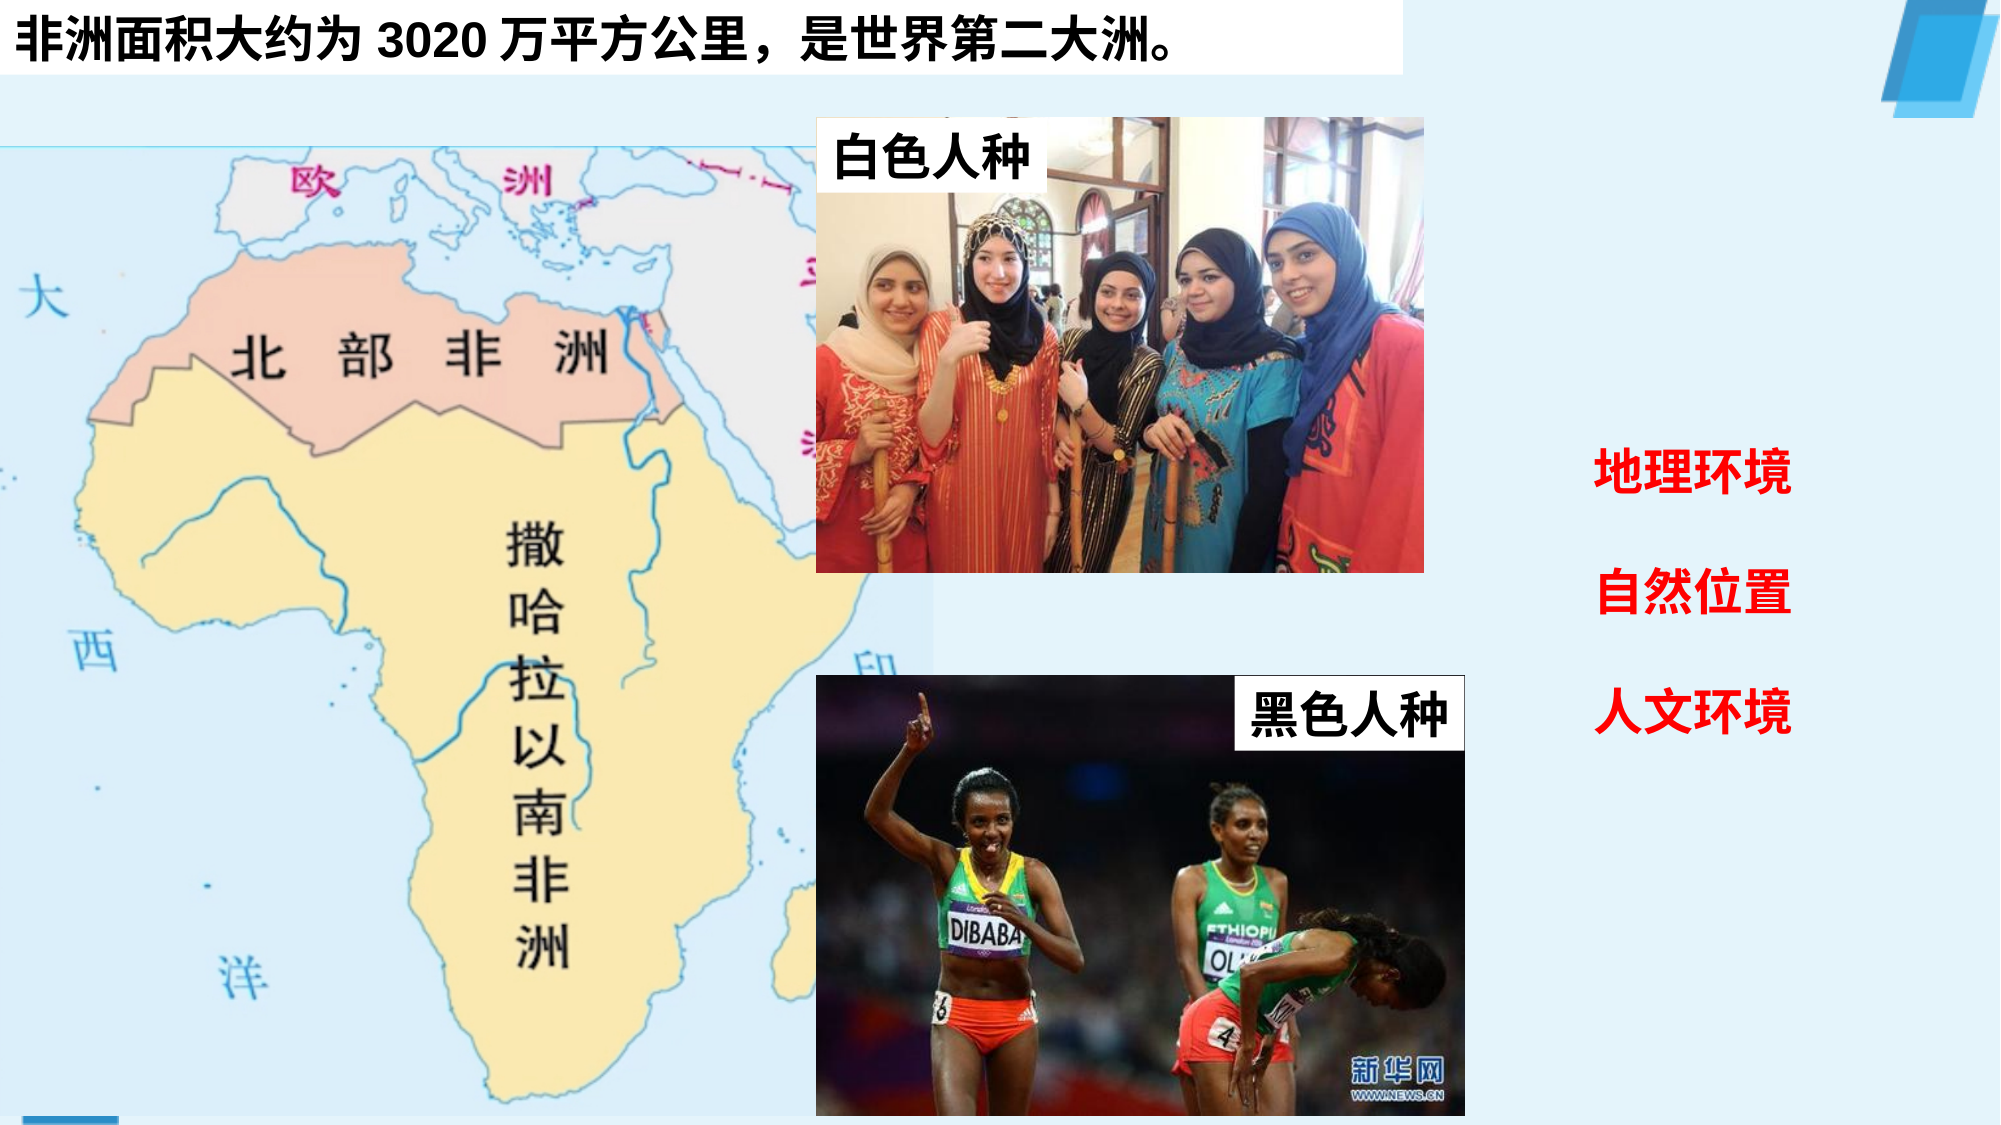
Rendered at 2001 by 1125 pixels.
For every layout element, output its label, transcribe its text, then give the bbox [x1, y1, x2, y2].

picture [1881, 0, 2000, 118]
text_box 非洲面积大约为3020万平方公里，是世界第二大洲。 [0, 0, 1404, 76]
text_box 地理环境 自然位置 人文环境 [1578, 372, 1840, 748]
picture [0, 117, 1465, 1125]
